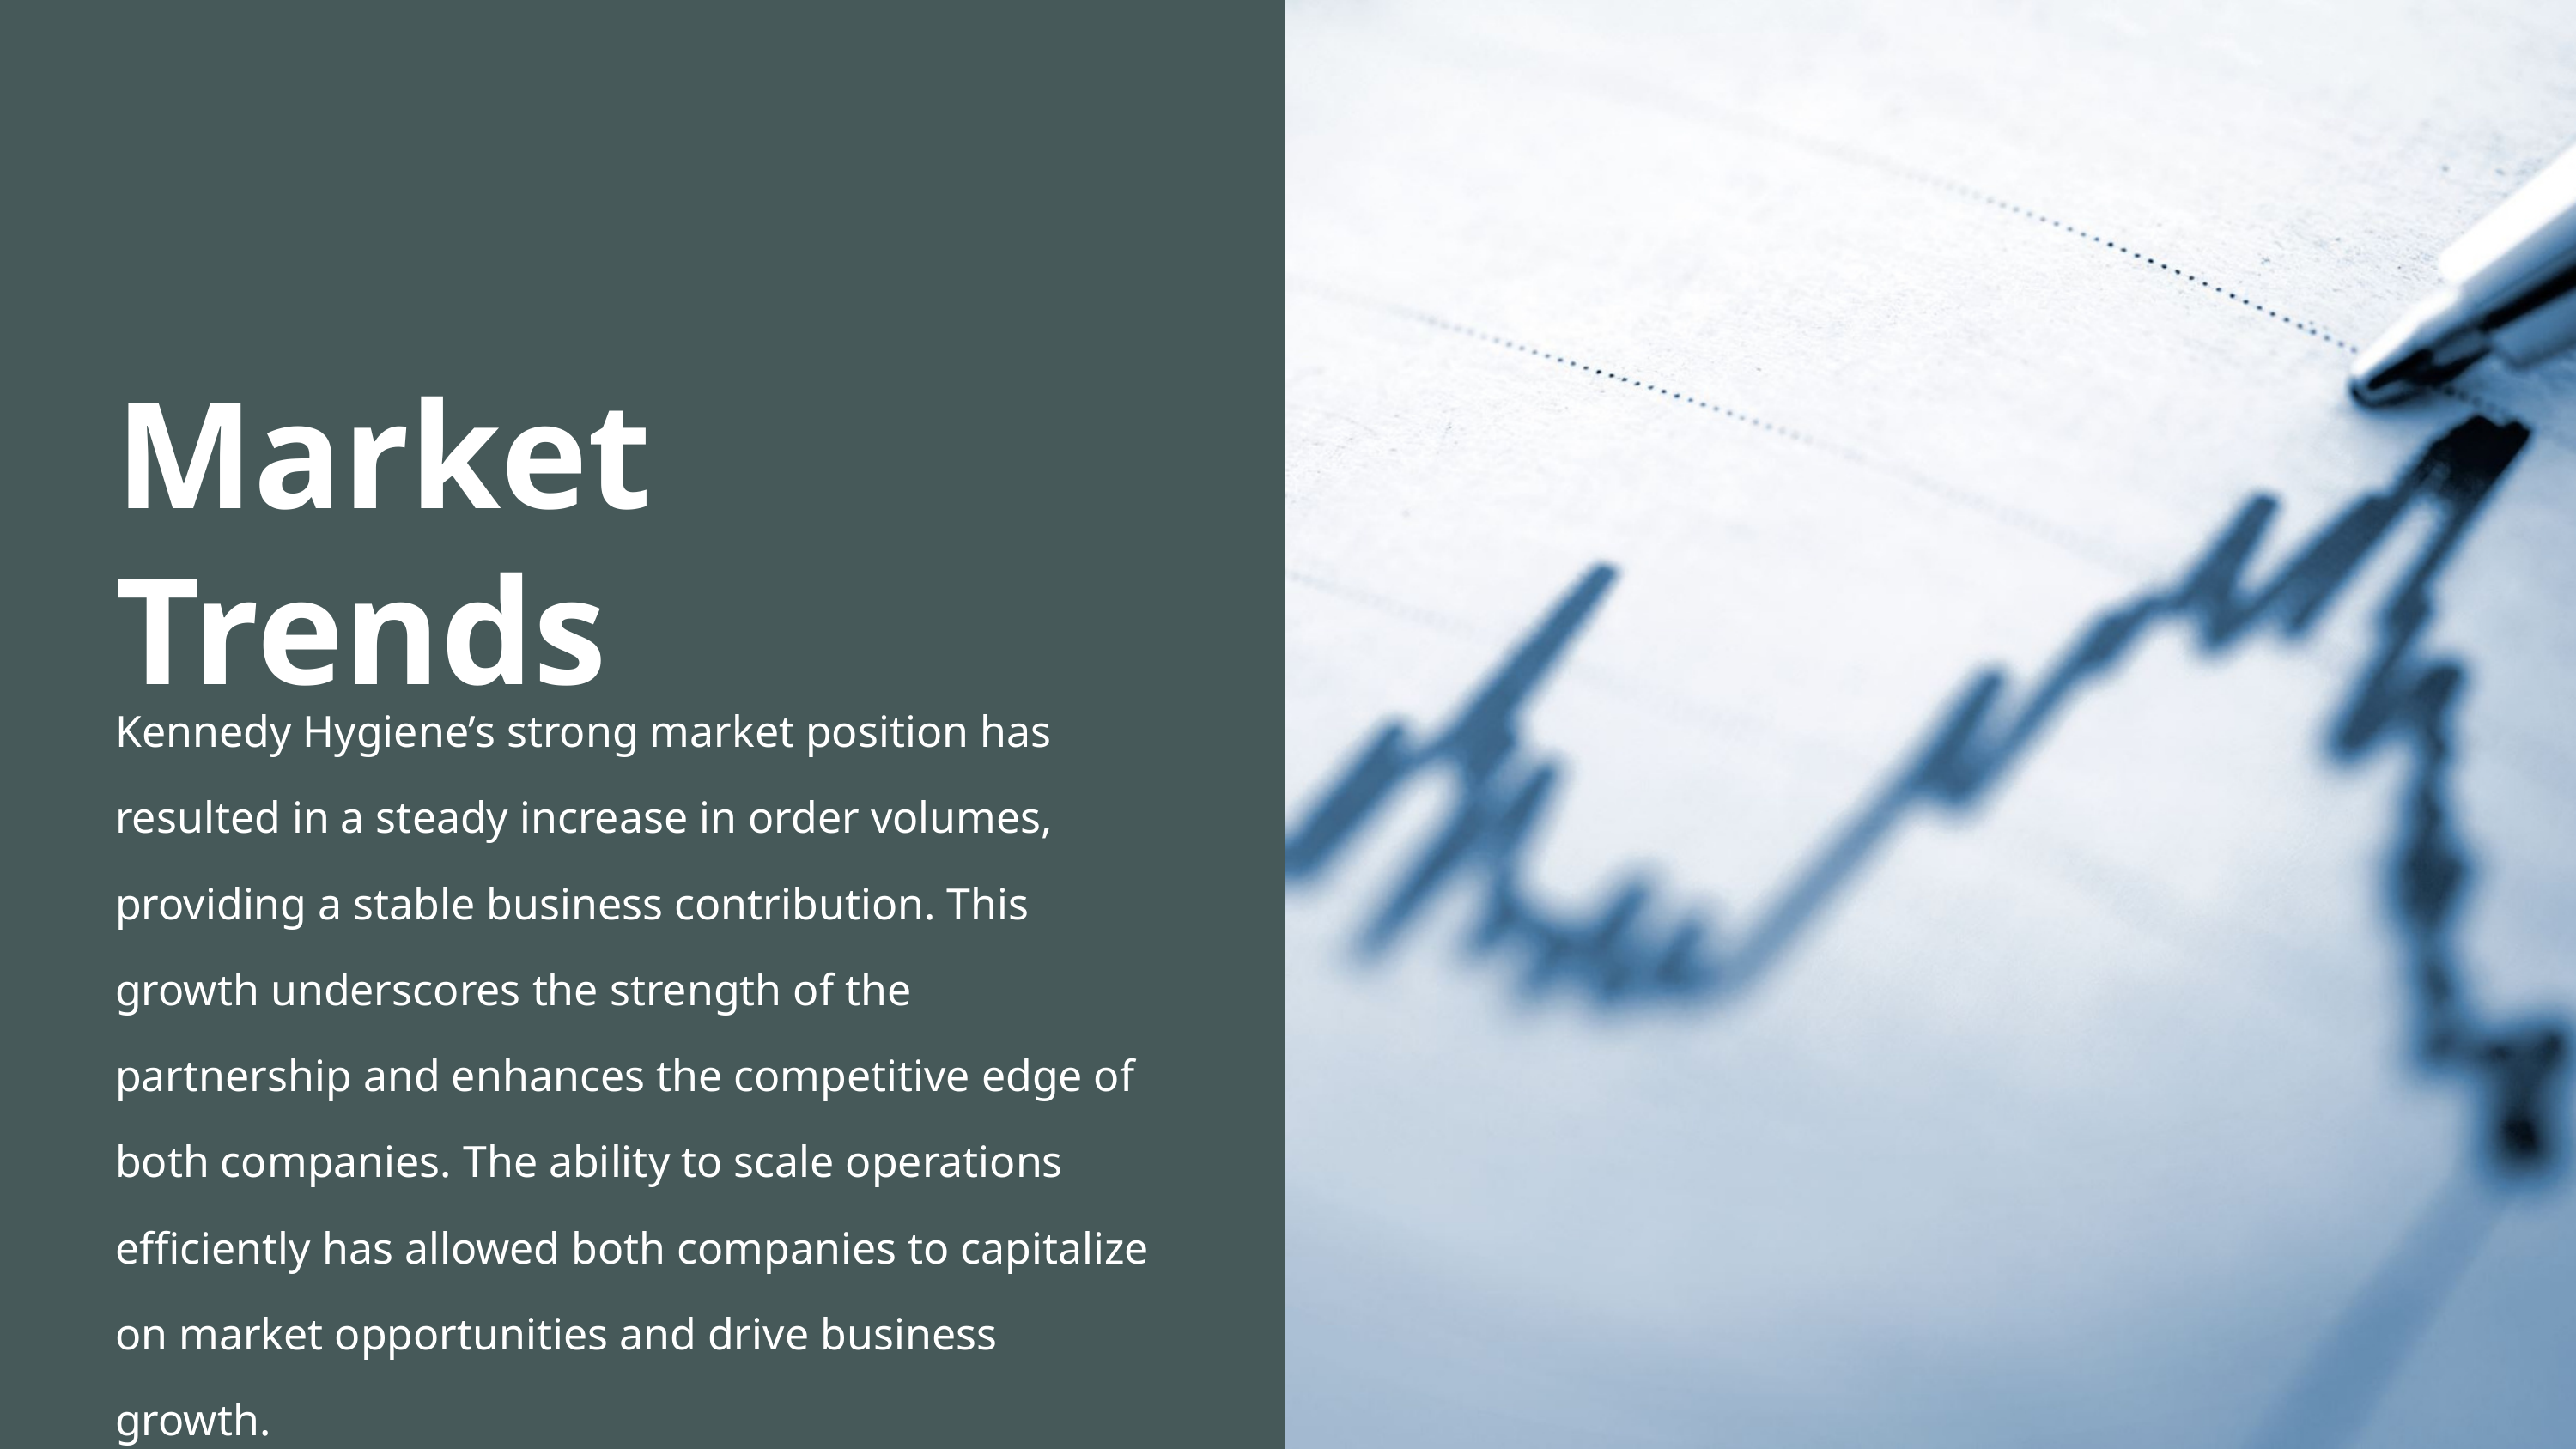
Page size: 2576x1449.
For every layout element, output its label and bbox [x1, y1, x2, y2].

text_box [0, 0, 1286, 1449]
text_box [1289, 494, 2576, 1449]
text_box [1286, 0, 2576, 484]
